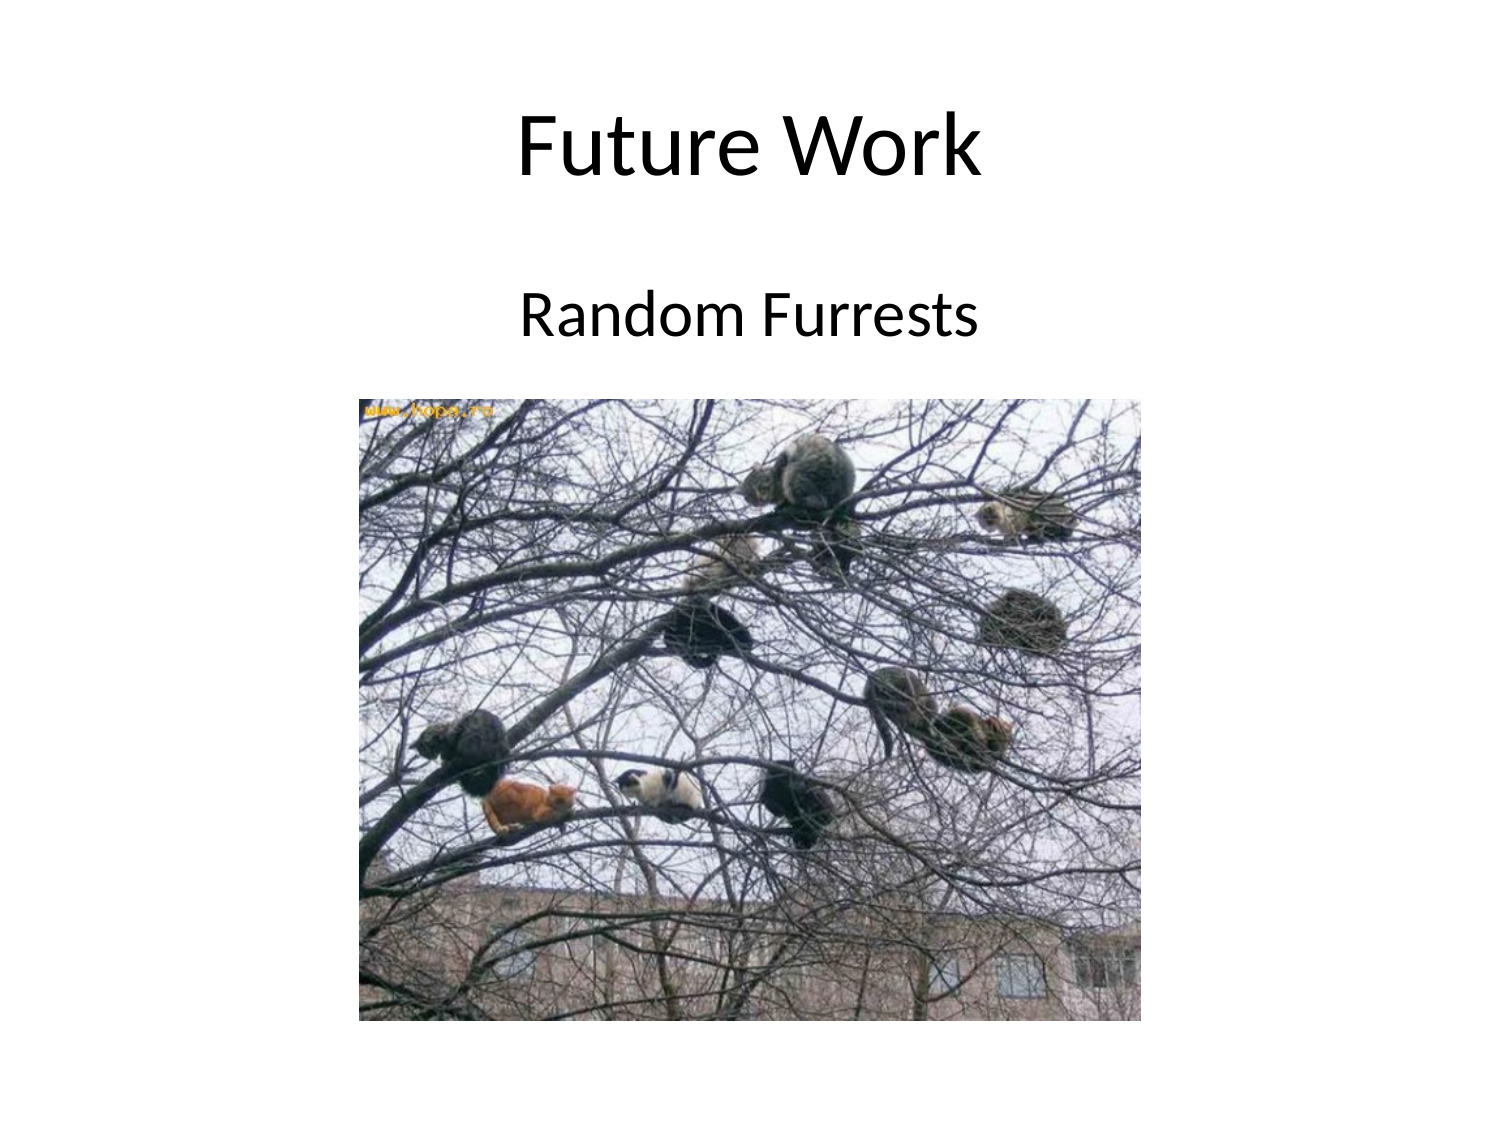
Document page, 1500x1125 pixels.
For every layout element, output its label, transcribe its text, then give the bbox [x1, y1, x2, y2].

list Random Furrests [75, 262, 1425, 1005]
title Future Work [75, 45, 1425, 233]
picture [359, 399, 1141, 1021]
